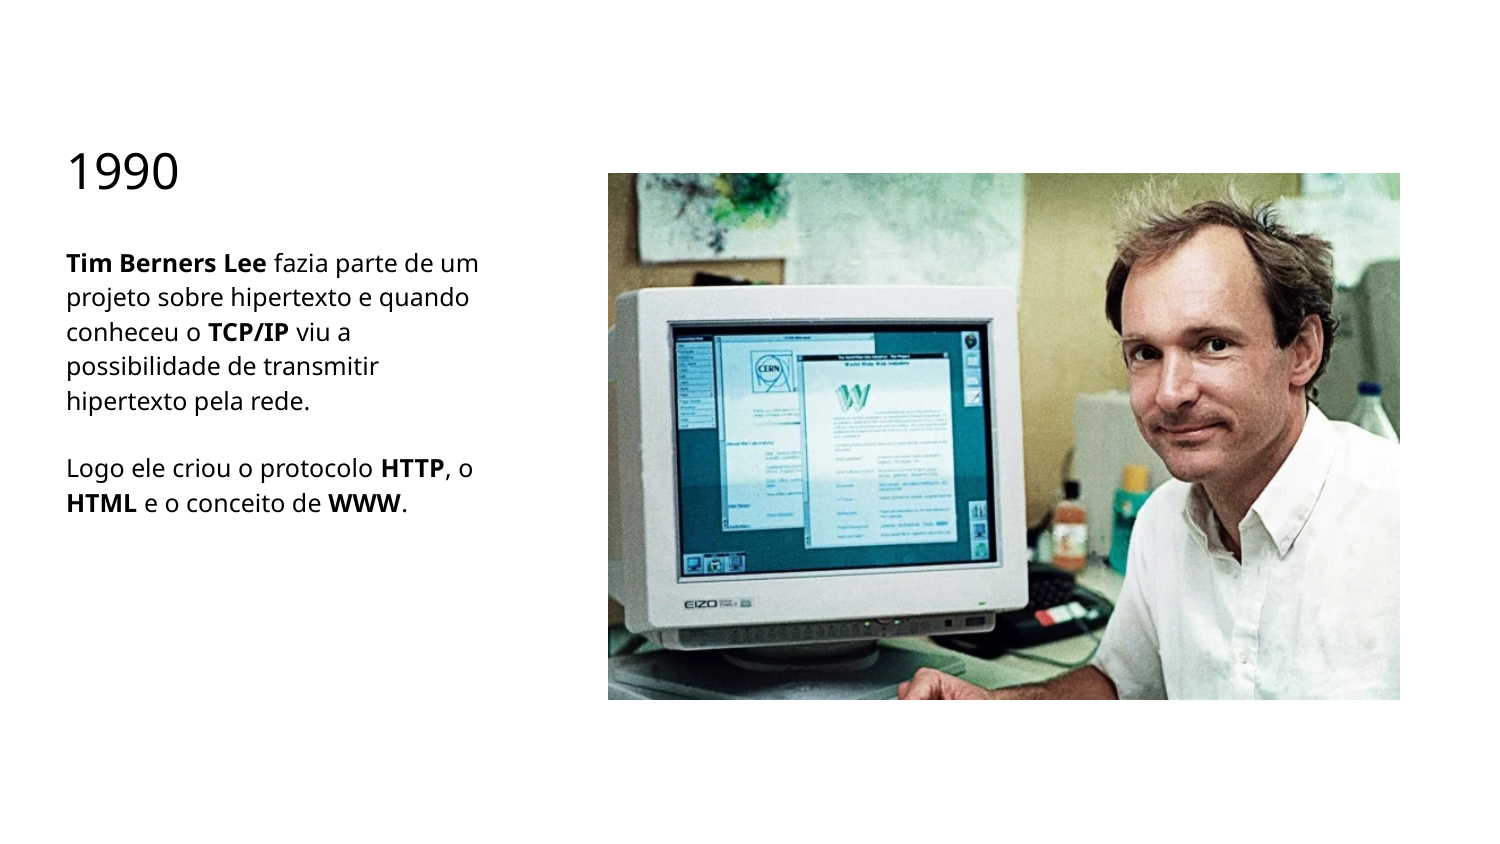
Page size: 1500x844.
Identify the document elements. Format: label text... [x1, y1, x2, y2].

title 1990 [51, 91, 512, 216]
picture [607, 172, 1400, 700]
list Tim Berners Lee fazia parte de um projeto sobre hipertexto e quando conheceu o TCP/IP viu a possibilidade de transmitir hipertexto pela rede. Logo ele criou o protocolo HTTP, o HTML e o conceito de WWW. [51, 227, 512, 750]
